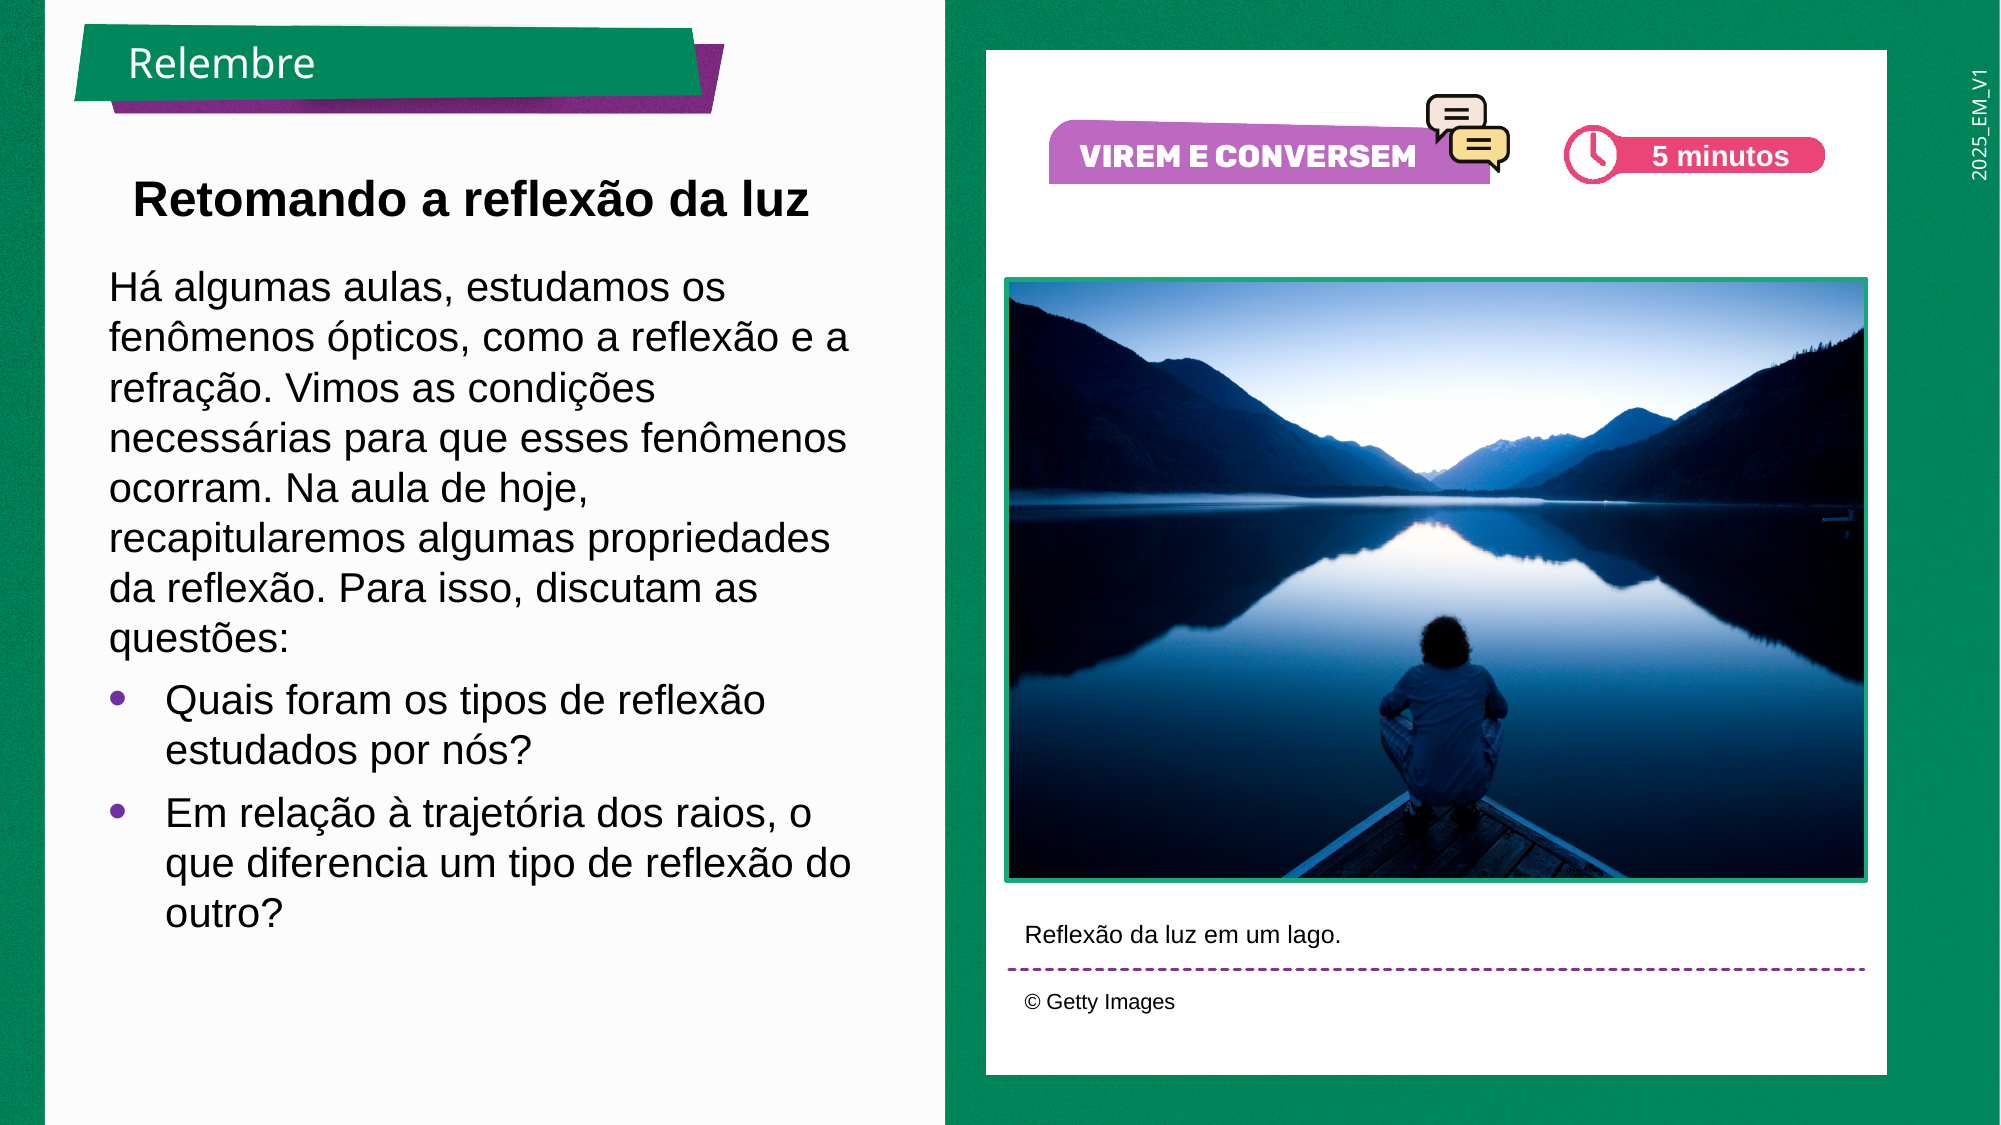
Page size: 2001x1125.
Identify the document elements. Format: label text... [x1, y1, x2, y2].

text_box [1564, 125, 1826, 184]
picture [74, 24, 725, 114]
picture [0, 0, 44, 1125]
picture [946, 0, 2000, 1125]
list Há algumas aulas, estudamos os fenômenos ópticos, como a reflexão e a refração. Vimos as condições necessárias para que esses fenômenos ocorram. Na aula de hoje, recapitularemos algumas propriedades da reflexão. Para isso, discutam as questões: Quais foram os tipos de reflexão estudados por nós? Em relação à trajetória dos raios, o que diferencia um tipo de reflexão do outro? [93, 245, 905, 973]
subtitle Relembre [92, 26, 365, 97]
list Reflexão da luz em um lago. [1008, 903, 1864, 952]
title Retomando a reflexão da luz [117, 166, 880, 311]
list © Getty Images [1008, 972, 1864, 1056]
